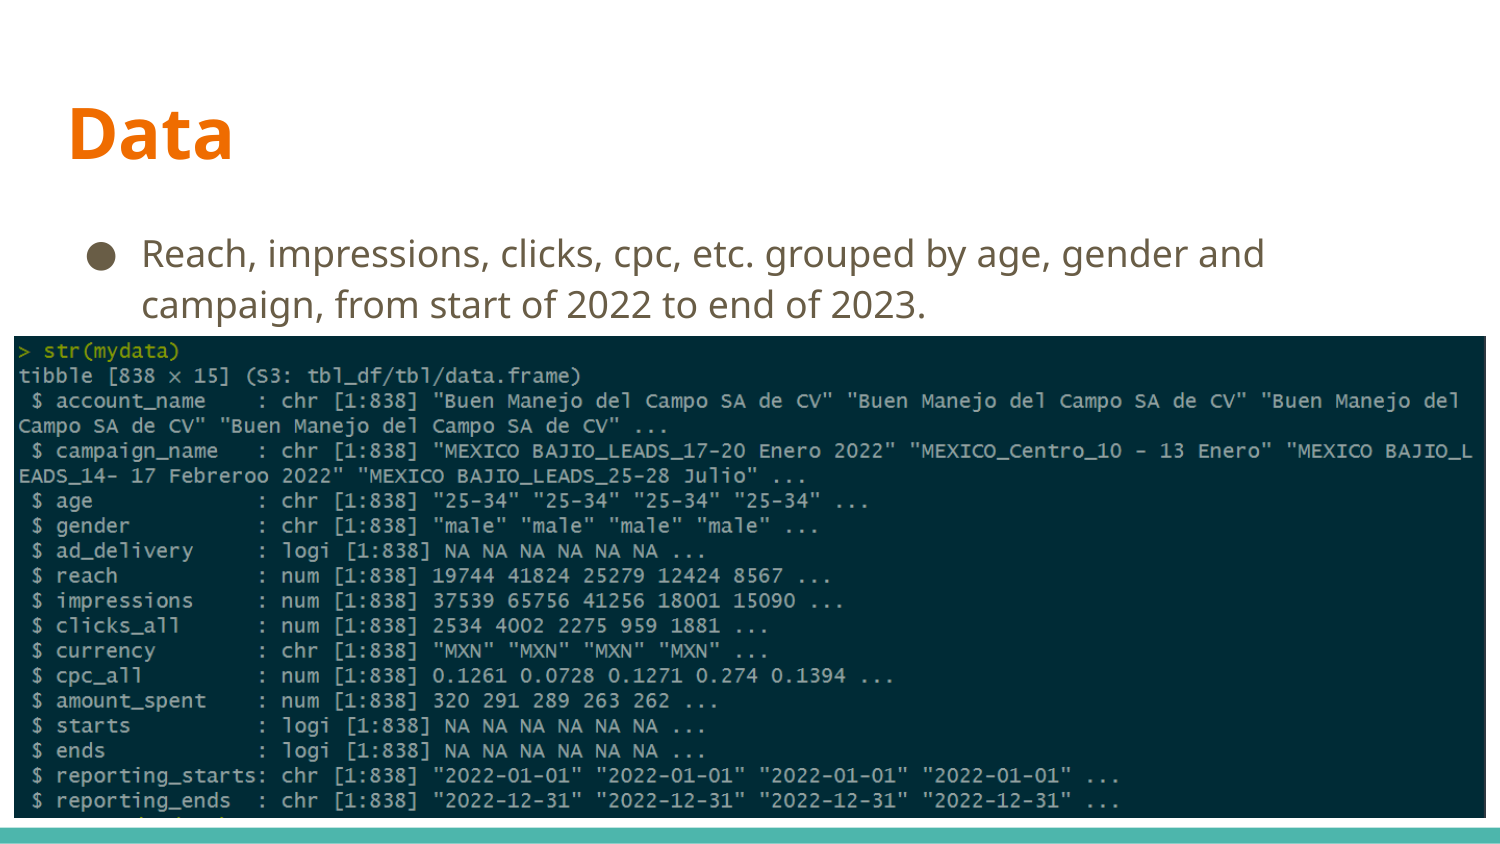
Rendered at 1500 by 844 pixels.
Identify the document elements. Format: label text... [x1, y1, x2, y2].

picture [346, 794, 356, 807]
picture [835, 669, 845, 682]
picture [497, 669, 506, 682]
picture [45, 347, 54, 357]
picture [408, 544, 417, 557]
picture [722, 794, 732, 807]
picture [812, 794, 819, 801]
picture [497, 470, 506, 482]
picture [60, 497, 68, 507]
picture [684, 619, 694, 632]
picture [535, 619, 542, 625]
picture [459, 694, 468, 707]
picture [1049, 794, 1059, 807]
picture [572, 745, 582, 757]
picture [108, 720, 117, 732]
picture [284, 718, 290, 732]
picture [572, 545, 582, 557]
picture [761, 494, 769, 507]
picture [584, 594, 594, 607]
picture [1211, 395, 1231, 407]
picture [346, 644, 356, 657]
picture [296, 722, 306, 732]
picture [257, 422, 267, 432]
picture [1362, 397, 1371, 407]
picture [573, 445, 582, 457]
picture [145, 422, 154, 432]
picture [33, 443, 42, 458]
picture [33, 743, 41, 758]
picture [549, 522, 557, 532]
picture [146, 597, 152, 607]
picture [547, 445, 557, 457]
picture [371, 594, 380, 607]
picture [346, 769, 356, 782]
picture [121, 622, 129, 632]
picture [759, 594, 770, 607]
picture [284, 543, 290, 557]
picture [296, 747, 306, 757]
picture [346, 669, 356, 682]
picture [371, 569, 380, 582]
picture [647, 745, 657, 757]
picture [937, 795, 944, 807]
picture [337, 443, 343, 460]
picture [736, 669, 744, 676]
picture [1011, 769, 1021, 782]
picture [82, 772, 92, 786]
picture [798, 494, 808, 507]
picture [600, 645, 607, 657]
picture [396, 494, 405, 507]
picture [735, 472, 745, 482]
picture [1036, 447, 1045, 457]
picture [95, 797, 105, 807]
picture [308, 697, 318, 707]
picture [496, 694, 506, 707]
picture [95, 420, 104, 432]
picture [309, 447, 317, 457]
picture [523, 801, 531, 807]
picture [108, 797, 116, 807]
picture [709, 619, 719, 632]
picture [749, 569, 757, 582]
picture [471, 397, 493, 407]
picture [560, 518, 566, 532]
title Data [51, 72, 1449, 189]
picture [337, 693, 343, 710]
picture [397, 368, 417, 382]
picture [60, 397, 68, 407]
picture [459, 397, 467, 407]
picture [133, 602, 141, 607]
picture [496, 494, 507, 507]
picture [774, 794, 781, 800]
picture [321, 422, 330, 432]
picture [472, 669, 480, 682]
picture [861, 444, 869, 457]
picture [385, 394, 392, 407]
picture [221, 797, 229, 802]
picture [472, 769, 480, 782]
picture [523, 594, 531, 607]
picture [385, 494, 392, 507]
picture [171, 618, 177, 632]
picture [508, 569, 519, 582]
picture [873, 444, 882, 457]
picture [71, 618, 77, 632]
picture [19, 347, 28, 357]
picture [95, 397, 116, 407]
picture [409, 593, 415, 610]
picture [1099, 444, 1109, 457]
picture [610, 569, 618, 582]
picture [33, 593, 41, 608]
picture [1299, 445, 1310, 457]
picture [96, 518, 117, 532]
picture [409, 393, 415, 410]
picture [647, 545, 657, 557]
picture [282, 622, 292, 632]
picture [321, 547, 328, 557]
picture [885, 397, 894, 407]
picture [58, 797, 67, 807]
picture [309, 747, 318, 761]
picture [371, 769, 380, 782]
picture [422, 368, 428, 382]
picture [1010, 445, 1021, 457]
picture [296, 793, 305, 807]
picture [635, 569, 644, 582]
picture [33, 372, 38, 382]
picture [346, 444, 356, 457]
picture [70, 672, 79, 686]
picture [697, 472, 706, 482]
picture [622, 645, 631, 657]
picture [599, 569, 606, 582]
picture [337, 593, 343, 610]
picture [107, 420, 118, 432]
picture [509, 420, 518, 432]
picture [322, 747, 328, 757]
picture [1200, 445, 1233, 457]
picture [735, 395, 745, 407]
picture [686, 795, 693, 807]
picture [183, 697, 192, 707]
picture [835, 769, 845, 782]
picture [459, 794, 468, 807]
picture [522, 372, 526, 382]
picture [473, 594, 481, 607]
picture [434, 569, 443, 582]
picture [460, 594, 468, 607]
picture [371, 794, 380, 807]
picture [296, 443, 305, 457]
picture [85, 572, 93, 582]
picture [521, 745, 544, 757]
picture [697, 494, 707, 507]
picture [446, 745, 456, 757]
picture [574, 669, 581, 676]
picture [496, 745, 507, 757]
picture [282, 397, 292, 407]
picture [337, 568, 343, 585]
picture [337, 518, 343, 535]
picture [33, 493, 42, 508]
picture [385, 519, 392, 532]
picture [484, 594, 493, 607]
picture [634, 545, 643, 557]
picture [584, 470, 592, 476]
picture [44, 368, 54, 382]
picture [784, 769, 795, 782]
picture [812, 769, 819, 776]
picture [308, 672, 318, 682]
picture [610, 594, 618, 607]
picture [459, 545, 469, 557]
picture [170, 420, 181, 432]
picture [434, 420, 444, 432]
picture [786, 494, 794, 507]
picture [533, 569, 543, 582]
picture [334, 368, 340, 382]
picture [58, 772, 67, 782]
picture [648, 494, 656, 507]
picture [624, 594, 631, 607]
picture [634, 745, 643, 757]
picture [521, 645, 544, 657]
picture [371, 394, 380, 407]
picture [1299, 397, 1308, 407]
picture [948, 794, 958, 807]
picture [623, 445, 657, 457]
picture [573, 368, 580, 384]
picture [84, 343, 92, 360]
picture [70, 772, 79, 782]
picture [396, 769, 405, 782]
picture [496, 445, 507, 457]
picture [170, 697, 179, 707]
picture [396, 444, 405, 457]
picture [337, 618, 343, 635]
picture [409, 693, 415, 710]
picture [385, 619, 392, 632]
picture [1074, 447, 1084, 457]
picture [507, 445, 518, 457]
picture [559, 545, 568, 557]
picture [285, 742, 290, 757]
picture [774, 569, 782, 576]
picture [221, 772, 229, 782]
picture [1112, 397, 1121, 407]
picture [107, 697, 117, 707]
picture [1161, 444, 1171, 457]
picture [185, 447, 217, 457]
picture [409, 643, 415, 660]
picture [309, 370, 318, 382]
picture [635, 794, 643, 807]
picture [635, 522, 644, 532]
picture [686, 494, 694, 507]
picture [874, 799, 882, 807]
picture [1049, 769, 1059, 782]
picture [385, 569, 392, 582]
picture [309, 797, 317, 807]
picture [385, 769, 392, 782]
picture [508, 395, 519, 407]
picture [1148, 395, 1159, 407]
picture [509, 794, 519, 807]
picture [697, 619, 707, 632]
picture [1388, 397, 1395, 411]
picture [572, 720, 582, 732]
picture [736, 518, 742, 532]
picture [597, 695, 606, 707]
picture [410, 470, 418, 482]
picture [559, 720, 568, 732]
picture [157, 397, 167, 407]
picture [697, 645, 707, 657]
picture [372, 368, 381, 382]
picture [747, 522, 757, 532]
picture [1313, 445, 1322, 457]
picture [171, 470, 180, 482]
picture [596, 720, 606, 732]
picture [70, 397, 79, 407]
picture [584, 420, 593, 432]
picture [346, 569, 356, 582]
picture [585, 569, 593, 576]
picture [725, 400, 732, 406]
picture [523, 794, 530, 800]
picture [635, 669, 644, 682]
picture [1337, 395, 1347, 407]
picture [70, 497, 92, 511]
picture [823, 669, 832, 682]
picture [572, 397, 582, 407]
picture [559, 569, 569, 582]
picture [886, 769, 895, 782]
picture [634, 720, 643, 732]
picture [507, 470, 518, 482]
picture [609, 745, 620, 757]
picture [71, 368, 77, 382]
picture [337, 643, 343, 660]
picture [548, 418, 568, 432]
picture [158, 597, 179, 607]
picture [282, 447, 292, 457]
picture [1174, 393, 1196, 407]
picture [485, 769, 492, 775]
picture [1399, 445, 1410, 457]
picture [409, 443, 415, 460]
picture [282, 572, 292, 582]
picture [396, 569, 405, 582]
picture [722, 769, 732, 782]
picture [810, 447, 820, 457]
picture [446, 368, 456, 382]
picture [860, 395, 869, 407]
picture [145, 772, 154, 782]
picture [247, 777, 255, 782]
picture [157, 697, 167, 711]
picture [121, 597, 129, 607]
picture [20, 470, 55, 482]
picture [533, 522, 544, 532]
picture [1387, 445, 1396, 457]
picture [973, 445, 995, 457]
picture [358, 422, 368, 432]
picture [95, 622, 104, 632]
picture [699, 569, 706, 577]
picture [596, 745, 606, 757]
picture [611, 694, 618, 707]
picture [521, 769, 532, 782]
picture [346, 594, 356, 607]
picture [409, 568, 415, 585]
picture [133, 647, 141, 657]
picture [962, 445, 970, 457]
picture [1012, 794, 1019, 800]
picture [396, 422, 405, 432]
picture [337, 792, 343, 810]
picture [296, 493, 305, 507]
picture [282, 522, 291, 532]
picture [735, 594, 745, 607]
picture [121, 770, 130, 782]
picture [734, 569, 744, 582]
picture [548, 470, 569, 482]
picture [57, 747, 67, 757]
picture [70, 647, 79, 657]
picture [396, 669, 405, 682]
picture [359, 368, 368, 382]
picture [296, 393, 305, 407]
picture [535, 702, 543, 707]
picture [998, 794, 1008, 807]
picture [459, 745, 469, 757]
picture [961, 795, 969, 807]
picture [145, 547, 155, 557]
picture [711, 794, 719, 807]
picture [459, 470, 467, 482]
picture [282, 497, 291, 507]
picture [1426, 445, 1434, 457]
picture [110, 672, 118, 682]
picture [108, 772, 116, 782]
picture [385, 594, 392, 607]
picture [308, 597, 318, 607]
picture [58, 597, 64, 607]
picture [184, 602, 192, 607]
picture [1437, 397, 1447, 407]
picture [533, 445, 543, 457]
picture [797, 395, 820, 407]
picture [549, 494, 556, 501]
picture [559, 794, 569, 807]
picture [57, 647, 67, 657]
picture [157, 347, 168, 357]
picture [1111, 444, 1121, 457]
picture [210, 369, 217, 381]
picture [749, 594, 757, 607]
picture [70, 747, 79, 757]
picture [145, 797, 154, 807]
picture [282, 597, 292, 607]
picture [748, 494, 756, 500]
picture [659, 522, 668, 532]
picture [409, 767, 415, 785]
picture [196, 770, 205, 782]
picture [521, 720, 544, 732]
picture [549, 794, 556, 807]
picture [472, 370, 481, 382]
picture [95, 347, 117, 362]
picture [661, 494, 668, 507]
picture [346, 394, 356, 407]
picture [120, 647, 129, 657]
picture [234, 770, 243, 782]
picture [596, 545, 606, 557]
picture [446, 522, 469, 532]
picture [547, 769, 557, 782]
picture [1249, 447, 1256, 457]
picture [623, 569, 632, 575]
picture [120, 369, 129, 382]
picture [296, 572, 305, 582]
picture [57, 345, 67, 357]
picture [108, 618, 116, 632]
picture [70, 597, 92, 611]
picture [471, 470, 482, 482]
picture [734, 444, 745, 457]
picture [1038, 794, 1045, 807]
picture [408, 744, 417, 757]
picture [282, 772, 291, 782]
picture [83, 647, 91, 657]
picture [309, 722, 318, 736]
picture [359, 744, 368, 757]
picture [685, 444, 694, 457]
picture [709, 522, 733, 532]
picture [1011, 393, 1033, 407]
picture [146, 697, 154, 707]
picture [485, 445, 493, 457]
picture [610, 645, 619, 657]
picture [309, 469, 317, 476]
picture [697, 397, 708, 407]
picture [760, 393, 769, 407]
picture [1062, 447, 1070, 457]
picture [1076, 397, 1108, 411]
picture [622, 522, 632, 532]
picture [886, 794, 895, 807]
picture [1036, 769, 1046, 782]
picture [82, 372, 92, 382]
picture [648, 669, 656, 682]
picture [33, 768, 41, 783]
picture [1360, 445, 1372, 457]
picture [660, 569, 669, 582]
picture [584, 476, 593, 482]
picture [710, 569, 719, 582]
picture [496, 720, 507, 732]
picture [120, 397, 129, 407]
picture [559, 769, 569, 782]
picture [1273, 395, 1283, 407]
picture [183, 420, 190, 432]
picture [898, 397, 907, 407]
picture [111, 368, 117, 385]
picture [998, 769, 1008, 782]
picture [435, 626, 442, 632]
picture [95, 772, 105, 782]
picture [71, 347, 79, 357]
picture [282, 672, 292, 682]
picture [83, 743, 92, 757]
picture [836, 444, 844, 451]
picture [19, 420, 30, 432]
picture [1350, 397, 1359, 407]
picture [83, 622, 89, 632]
picture [20, 370, 29, 382]
picture [521, 669, 531, 682]
picture [146, 647, 155, 661]
picture [95, 572, 104, 582]
picture [873, 397, 882, 407]
picture [282, 647, 292, 657]
picture [560, 397, 567, 411]
picture [1414, 445, 1421, 457]
picture [774, 769, 781, 775]
picture [447, 694, 455, 707]
picture [421, 470, 443, 482]
picture [471, 645, 481, 657]
picture [535, 694, 542, 700]
picture [409, 668, 415, 685]
picture [158, 797, 167, 810]
picture [70, 422, 80, 432]
picture [396, 519, 405, 532]
picture [672, 619, 682, 632]
picture [610, 669, 619, 682]
picture [385, 694, 392, 707]
picture [948, 769, 958, 782]
picture [723, 472, 729, 482]
picture [485, 470, 492, 482]
picture [96, 722, 104, 732]
picture [195, 468, 205, 482]
picture [635, 694, 643, 707]
picture [82, 522, 92, 532]
picture [346, 519, 356, 532]
picture [309, 547, 318, 561]
picture [70, 797, 79, 807]
picture [599, 619, 606, 632]
picture [483, 745, 493, 757]
picture [435, 694, 443, 707]
picture [85, 722, 93, 732]
picture [798, 447, 807, 457]
picture [296, 672, 305, 682]
picture [173, 372, 180, 382]
picture [446, 569, 456, 582]
picture [70, 522, 79, 532]
picture [446, 645, 461, 657]
picture [460, 445, 481, 457]
picture [371, 694, 380, 707]
picture [547, 397, 556, 407]
picture [660, 445, 668, 451]
picture [33, 693, 41, 708]
picture [133, 395, 142, 407]
picture [459, 720, 469, 732]
picture [647, 794, 656, 807]
picture [609, 720, 620, 732]
picture [472, 619, 481, 632]
picture [422, 742, 428, 760]
picture [133, 418, 142, 432]
picture [661, 669, 669, 682]
picture [509, 368, 519, 382]
picture [798, 669, 808, 682]
picture [146, 622, 155, 632]
picture [33, 568, 41, 583]
picture [337, 393, 343, 410]
picture [598, 393, 618, 407]
picture [483, 545, 493, 557]
picture [196, 369, 205, 382]
picture [574, 619, 581, 626]
picture [158, 547, 166, 557]
picture [596, 645, 600, 656]
picture [384, 719, 392, 732]
picture [485, 801, 493, 807]
picture [133, 447, 142, 460]
picture [57, 622, 67, 632]
picture [522, 397, 543, 407]
picture [446, 445, 457, 457]
picture [648, 469, 656, 482]
picture [685, 569, 694, 582]
picture [295, 420, 313, 432]
picture [409, 493, 415, 510]
picture [648, 619, 657, 632]
picture [121, 695, 130, 707]
picture [460, 619, 468, 632]
picture [371, 619, 380, 632]
picture [70, 572, 79, 582]
picture [1436, 445, 1447, 457]
picture [701, 669, 707, 682]
picture [572, 522, 581, 532]
picture [485, 777, 493, 782]
picture [208, 793, 218, 807]
picture [1463, 445, 1472, 457]
picture [485, 794, 492, 800]
picture [485, 494, 493, 507]
picture [1338, 445, 1347, 457]
picture [107, 647, 117, 657]
picture [135, 369, 142, 380]
picture [772, 669, 782, 682]
picture [133, 772, 139, 782]
picture [195, 797, 205, 807]
picture [1400, 397, 1409, 407]
picture [583, 445, 594, 457]
picture [760, 445, 775, 457]
picture [95, 469, 105, 482]
picture [609, 545, 620, 557]
picture [473, 518, 478, 532]
picture [962, 770, 969, 782]
picture [660, 397, 669, 407]
picture [635, 769, 643, 782]
picture [597, 494, 607, 507]
picture [384, 418, 393, 432]
picture [385, 669, 392, 682]
picture [133, 797, 139, 807]
picture [647, 697, 656, 707]
picture [183, 472, 192, 482]
picture [333, 422, 342, 432]
picture [547, 372, 568, 382]
picture [396, 694, 405, 707]
picture [408, 719, 417, 732]
picture [110, 447, 118, 457]
picture [1136, 401, 1146, 407]
picture [610, 769, 618, 782]
picture [460, 645, 468, 657]
picture [121, 543, 127, 557]
picture [1061, 395, 1070, 407]
picture [33, 543, 42, 558]
picture [346, 694, 356, 707]
picture [95, 747, 104, 757]
picture [396, 619, 405, 632]
picture [660, 694, 668, 707]
picture [409, 618, 415, 635]
picture [337, 493, 343, 510]
picture [1375, 397, 1383, 407]
picture [309, 647, 317, 657]
picture [459, 372, 469, 382]
picture [622, 794, 632, 807]
picture [58, 572, 67, 582]
picture [248, 368, 255, 385]
picture [272, 369, 280, 382]
picture [385, 644, 392, 657]
picture [684, 594, 694, 607]
picture [460, 569, 468, 574]
picture [1137, 395, 1145, 401]
picture [347, 422, 354, 436]
picture [484, 372, 494, 382]
picture [308, 622, 318, 632]
picture [33, 518, 42, 533]
picture [459, 769, 468, 782]
picture [835, 794, 845, 807]
picture [647, 720, 657, 732]
picture [847, 444, 858, 457]
picture [397, 744, 405, 757]
picture [974, 397, 981, 410]
picture [521, 545, 544, 557]
picture [659, 469, 668, 482]
picture [483, 720, 493, 732]
picture [245, 472, 268, 482]
picture [282, 697, 292, 707]
picture [1037, 393, 1043, 407]
picture [547, 669, 557, 682]
picture [275, 422, 280, 432]
picture [33, 718, 41, 733]
picture [296, 643, 305, 657]
picture [385, 444, 392, 457]
picture [96, 543, 117, 557]
picture [660, 594, 669, 607]
picture [1175, 451, 1183, 457]
picture [171, 547, 179, 557]
list Reach, impressions, clicks, cpc, etc. grouped by age, gender and campaign, from start of 2022 to end of 2023. [51, 207, 1465, 334]
picture [459, 669, 468, 682]
picture [484, 422, 494, 432]
picture [296, 518, 305, 532]
picture [309, 522, 317, 532]
picture [296, 597, 305, 607]
picture [648, 769, 656, 782]
picture [436, 368, 443, 382]
picture [60, 547, 68, 557]
picture [686, 470, 693, 482]
picture [409, 792, 415, 810]
picture [221, 368, 227, 385]
picture [1049, 445, 1058, 457]
picture [159, 618, 164, 632]
picture [121, 795, 130, 807]
picture [346, 619, 356, 632]
picture [1451, 393, 1456, 407]
picture [133, 469, 142, 482]
picture [672, 794, 682, 807]
picture [472, 569, 494, 582]
picture [448, 494, 455, 507]
picture [33, 643, 41, 658]
picture [82, 397, 91, 407]
picture [371, 444, 380, 457]
picture [548, 594, 556, 607]
picture [371, 669, 380, 682]
picture [33, 422, 67, 436]
picture [673, 569, 681, 582]
picture [949, 445, 958, 457]
picture [371, 644, 380, 657]
picture [624, 469, 631, 482]
picture [121, 668, 127, 682]
picture [522, 569, 531, 582]
picture [96, 647, 104, 657]
picture [120, 343, 143, 357]
picture [107, 568, 117, 582]
picture [559, 745, 568, 757]
picture [560, 445, 567, 457]
picture [246, 772, 254, 777]
picture [547, 694, 556, 707]
picture [220, 472, 230, 482]
picture [350, 742, 355, 760]
picture [560, 619, 568, 626]
picture [772, 397, 782, 407]
picture [82, 672, 92, 682]
picture [145, 447, 154, 457]
picture [183, 797, 192, 807]
picture [812, 669, 819, 682]
picture [937, 770, 944, 782]
picture [446, 545, 456, 557]
picture [534, 470, 543, 482]
picture [385, 794, 392, 807]
picture [184, 547, 190, 561]
picture [508, 769, 519, 782]
picture [284, 469, 291, 475]
picture [435, 594, 443, 607]
picture [549, 569, 556, 576]
picture [322, 469, 330, 476]
picture [1237, 447, 1246, 457]
picture [296, 697, 305, 707]
picture [311, 422, 318, 432]
picture [772, 594, 795, 607]
picture [1312, 397, 1321, 407]
picture [597, 594, 607, 607]
picture [384, 744, 392, 757]
picture [397, 470, 406, 482]
picture [397, 719, 405, 732]
picture [1175, 444, 1183, 450]
picture [296, 622, 305, 632]
picture [923, 445, 950, 457]
picture [296, 547, 306, 557]
picture [472, 794, 480, 807]
picture [58, 522, 67, 535]
picture [270, 422, 274, 432]
picture [83, 469, 92, 482]
picture [672, 645, 694, 657]
picture [610, 469, 618, 482]
picture [423, 543, 428, 560]
picture [636, 619, 643, 632]
picture [337, 767, 343, 785]
picture [784, 794, 795, 807]
picture [485, 694, 492, 700]
picture [684, 769, 694, 782]
picture [701, 594, 707, 607]
picture [57, 368, 67, 382]
picture [923, 395, 970, 407]
picture [559, 694, 568, 707]
picture [57, 672, 67, 682]
picture [709, 594, 719, 607]
picture [296, 768, 305, 782]
picture [448, 619, 456, 632]
picture [71, 543, 80, 557]
picture [322, 722, 328, 732]
picture [121, 722, 129, 732]
picture [596, 420, 607, 432]
picture [759, 569, 769, 582]
picture [610, 794, 618, 807]
picture [446, 395, 455, 407]
picture [83, 697, 104, 707]
picture [82, 797, 92, 811]
picture [158, 772, 167, 786]
picture [622, 769, 632, 782]
picture [586, 494, 593, 507]
picture [171, 397, 180, 407]
picture [121, 447, 127, 457]
picture [170, 447, 179, 457]
picture [234, 472, 241, 482]
picture [572, 470, 582, 482]
picture [350, 718, 355, 735]
picture [1325, 445, 1334, 457]
picture [409, 418, 415, 432]
picture [622, 619, 632, 632]
picture [447, 794, 455, 807]
picture [586, 694, 593, 701]
picture [60, 697, 80, 707]
picture [559, 594, 568, 607]
picture [985, 397, 996, 407]
picture [359, 719, 368, 732]
picture [184, 777, 192, 782]
picture [371, 494, 380, 507]
picture [777, 447, 794, 457]
picture [724, 669, 731, 676]
picture [309, 497, 317, 507]
picture [672, 594, 682, 607]
picture [672, 769, 682, 782]
picture [258, 370, 267, 382]
picture [610, 445, 619, 457]
picture [33, 793, 42, 808]
picture [350, 543, 355, 560]
picture [33, 618, 41, 633]
picture [747, 669, 757, 682]
picture [422, 718, 428, 735]
picture [71, 447, 104, 461]
picture [309, 397, 317, 407]
picture [444, 422, 481, 436]
picture [96, 597, 104, 607]
picture [672, 669, 682, 682]
picture [133, 547, 139, 557]
picture [396, 794, 405, 807]
picture [209, 472, 216, 482]
picture [709, 769, 719, 782]
picture [321, 368, 330, 382]
picture [509, 694, 519, 707]
picture [409, 518, 415, 535]
picture [147, 469, 155, 482]
picture [634, 594, 644, 607]
picture [446, 720, 456, 732]
picture [33, 393, 42, 408]
picture [371, 470, 381, 482]
picture [383, 544, 392, 557]
picture [33, 668, 41, 683]
picture [1424, 393, 1434, 407]
picture [309, 772, 317, 782]
picture [724, 444, 731, 452]
picture [672, 397, 694, 411]
picture [848, 769, 858, 782]
picture [711, 468, 716, 482]
picture [170, 343, 178, 360]
picture [145, 369, 154, 382]
picture [71, 720, 80, 732]
picture [145, 345, 155, 357]
picture [396, 394, 405, 407]
picture [346, 494, 356, 507]
picture [534, 372, 544, 382]
picture [483, 522, 493, 532]
picture [57, 447, 67, 457]
picture [396, 644, 405, 657]
picture [434, 669, 443, 682]
picture [483, 669, 493, 682]
picture [337, 668, 343, 685]
picture [1350, 445, 1359, 457]
picture [1287, 397, 1296, 407]
picture [308, 572, 318, 582]
picture [107, 597, 117, 607]
picture [282, 797, 291, 807]
picture [648, 518, 654, 532]
picture [121, 522, 129, 532]
picture [396, 594, 405, 607]
picture [496, 619, 531, 632]
picture [447, 769, 455, 782]
picture [245, 422, 254, 432]
picture [547, 645, 556, 657]
picture [359, 544, 368, 557]
picture [623, 393, 629, 407]
picture [521, 420, 532, 432]
picture [873, 769, 883, 782]
picture [183, 397, 205, 407]
picture [233, 420, 241, 432]
picture [58, 470, 65, 476]
picture [384, 470, 393, 482]
picture [196, 695, 205, 707]
picture [209, 772, 218, 782]
picture [1022, 447, 1033, 457]
picture [508, 594, 518, 607]
picture [496, 545, 507, 557]
picture [561, 494, 568, 507]
picture [371, 519, 380, 532]
picture [134, 668, 139, 682]
picture [460, 494, 468, 507]
picture [584, 669, 593, 682]
picture [397, 544, 405, 557]
picture [1012, 801, 1020, 807]
picture [295, 469, 306, 482]
